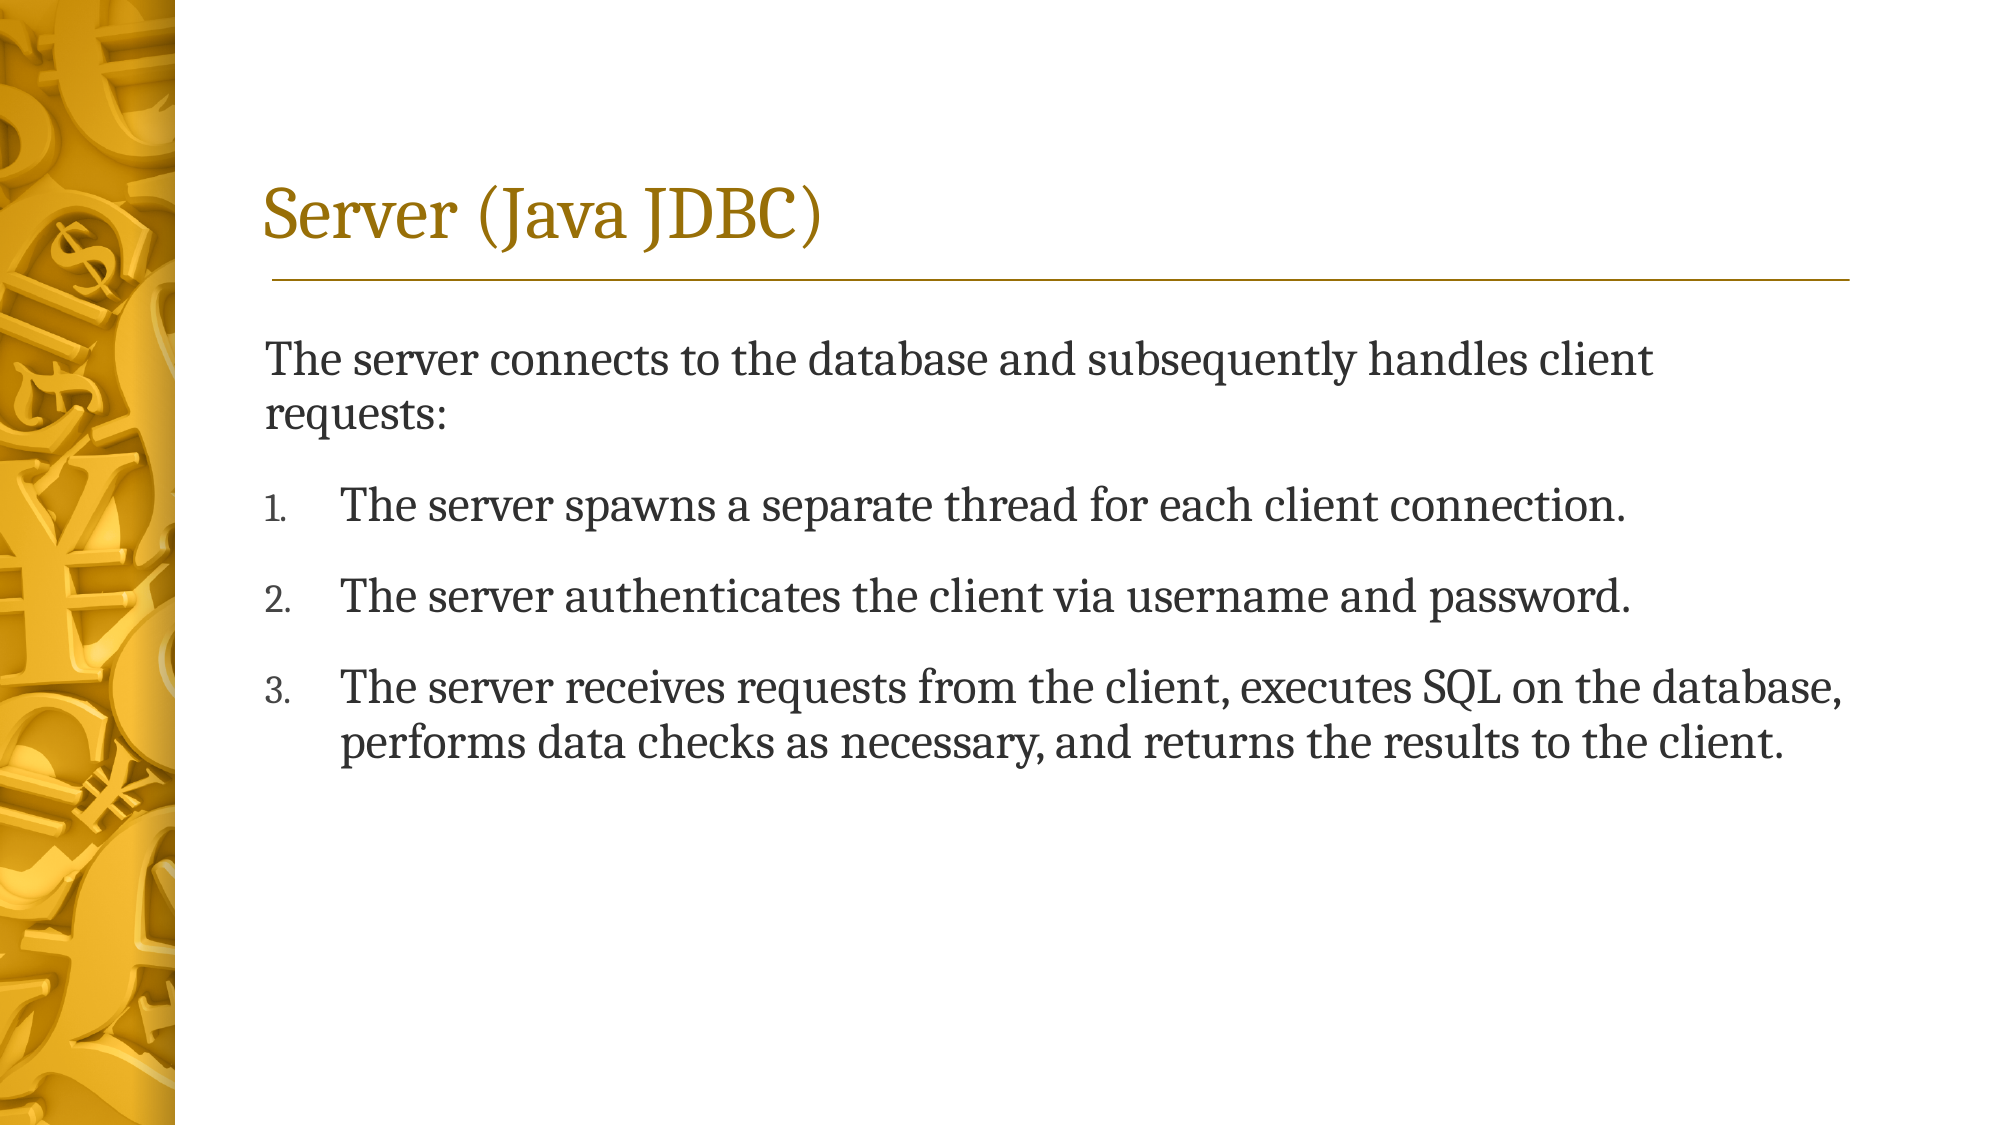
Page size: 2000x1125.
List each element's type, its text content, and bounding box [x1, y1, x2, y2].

picture [0, 0, 175, 1125]
list The server connects to the database and subsequently handles client requests: The server spawns a separate thread for each client connection. The server authenticates the client via username and password. The server receives requests from the client, executes SQL on the database, performs data checks as necessary, and returns the results to the client. [249, 324, 1863, 1012]
title Server (Java JDBC) [249, 62, 1863, 263]
